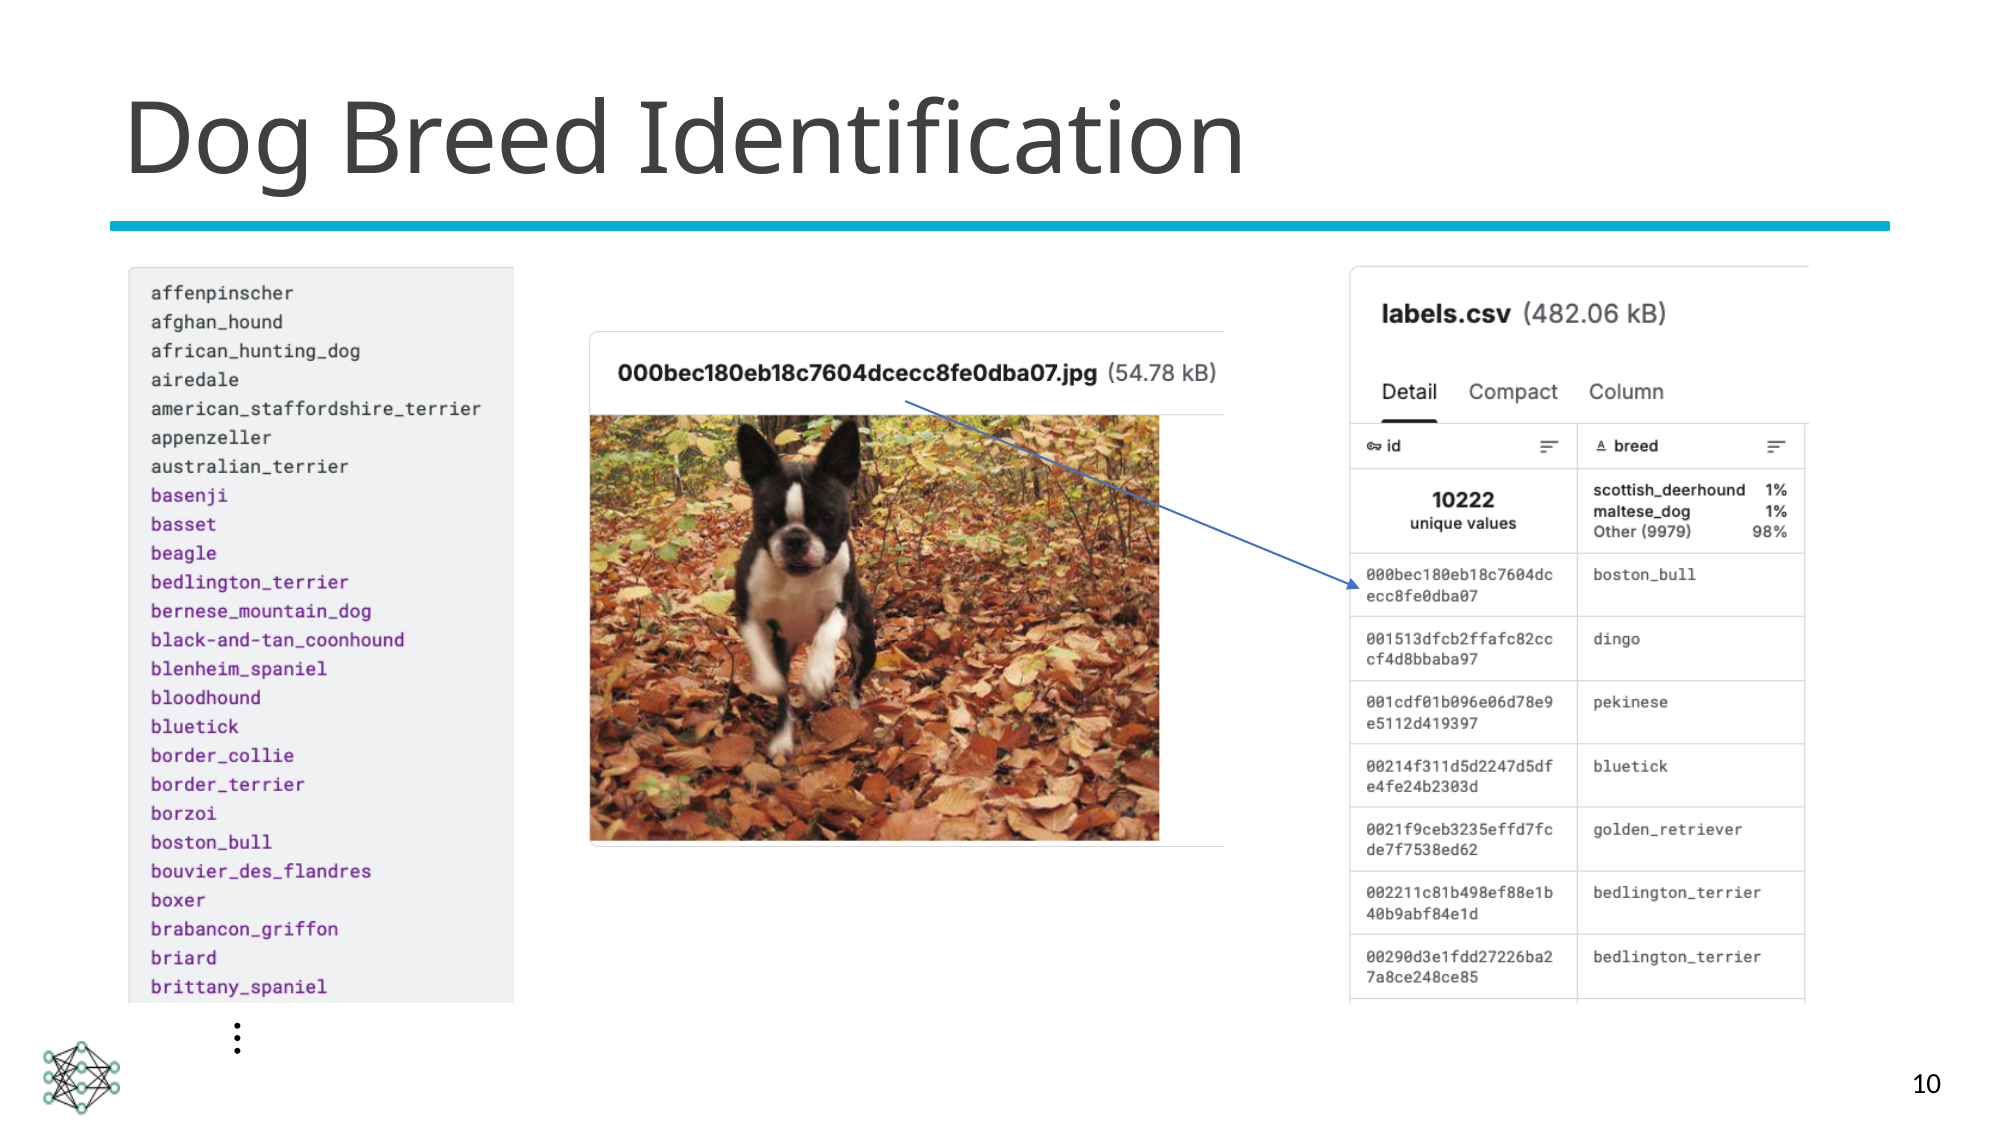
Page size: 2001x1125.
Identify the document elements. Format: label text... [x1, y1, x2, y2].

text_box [904, 400, 1361, 590]
picture [585, 328, 1225, 849]
slide_number 10 [1740, 1052, 1957, 1113]
text_box … [217, 1012, 293, 1073]
title Dog Breed Identification [107, 58, 1899, 228]
picture [125, 260, 515, 1004]
picture [1346, 261, 1810, 1005]
picture [43, 1041, 120, 1116]
